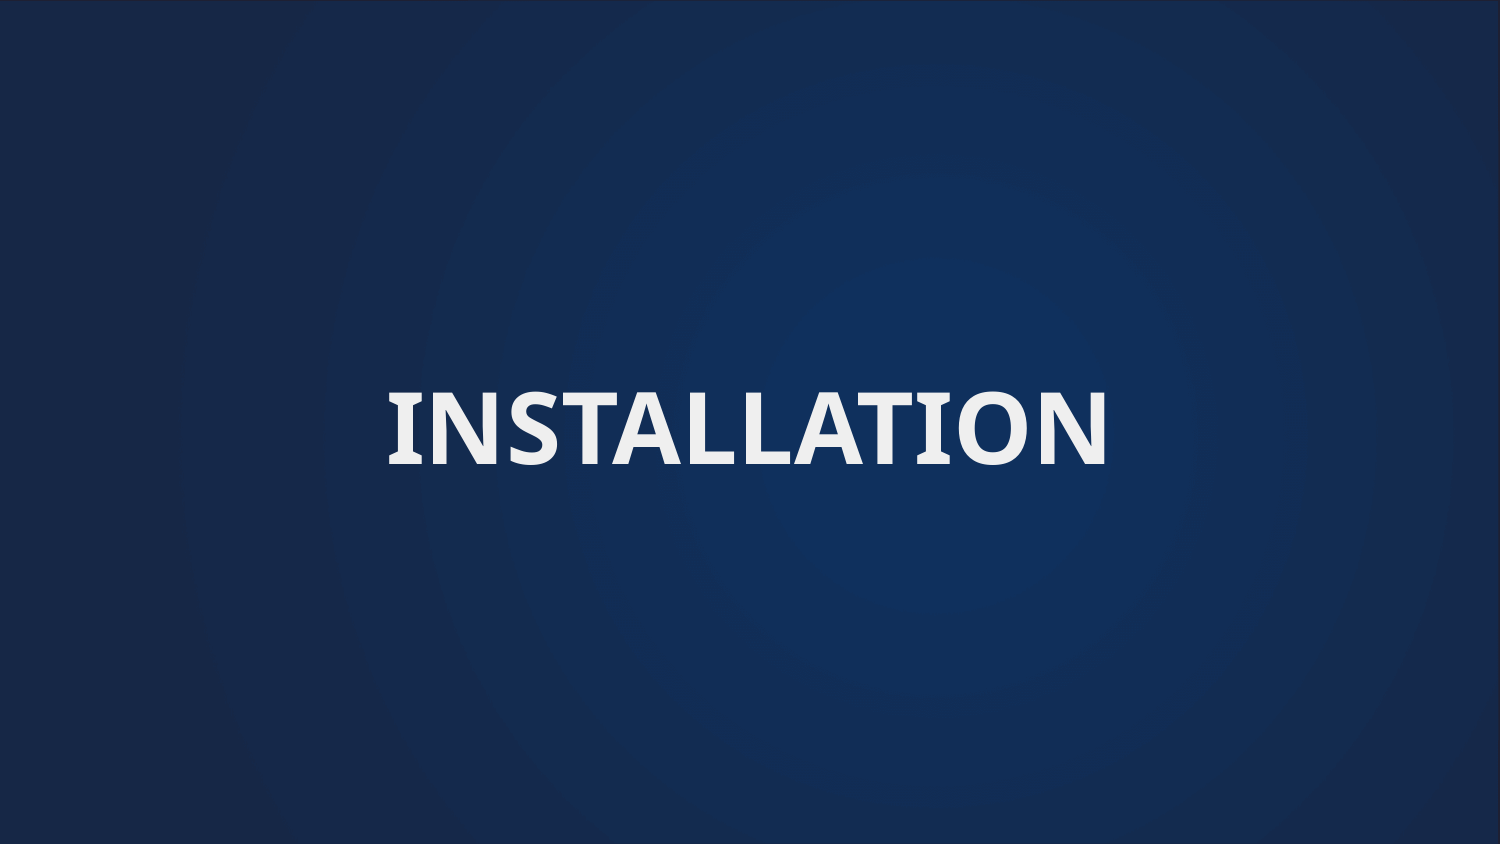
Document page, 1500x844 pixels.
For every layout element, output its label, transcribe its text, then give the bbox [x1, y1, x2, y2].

text_box INSTALLATION [136, 349, 1364, 495]
picture [0, 0, 1500, 844]
